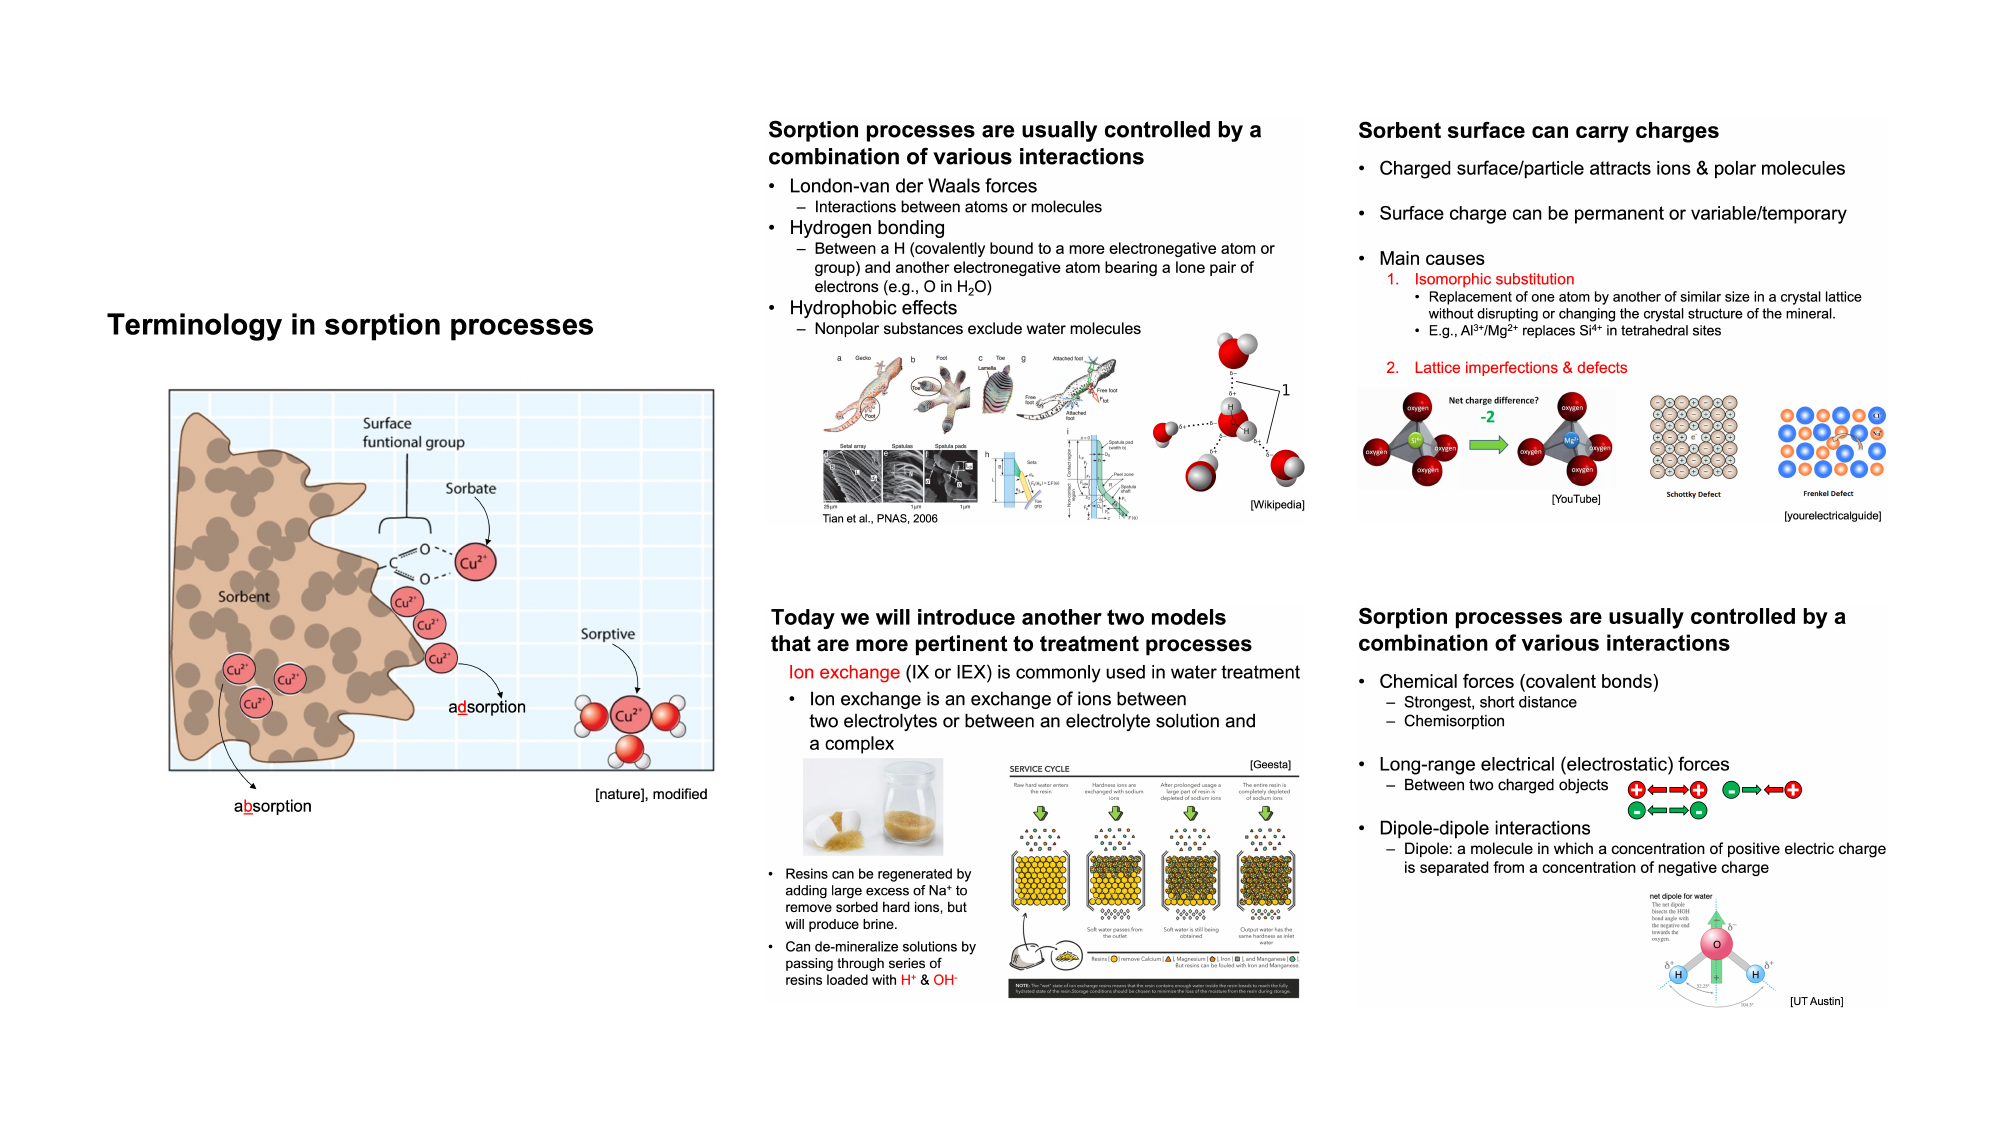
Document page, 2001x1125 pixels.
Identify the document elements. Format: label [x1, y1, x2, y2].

picture [1356, 603, 1889, 1008]
picture [766, 116, 1305, 526]
picture [766, 604, 1305, 1004]
picture [104, 308, 719, 817]
picture [1356, 118, 1889, 523]
